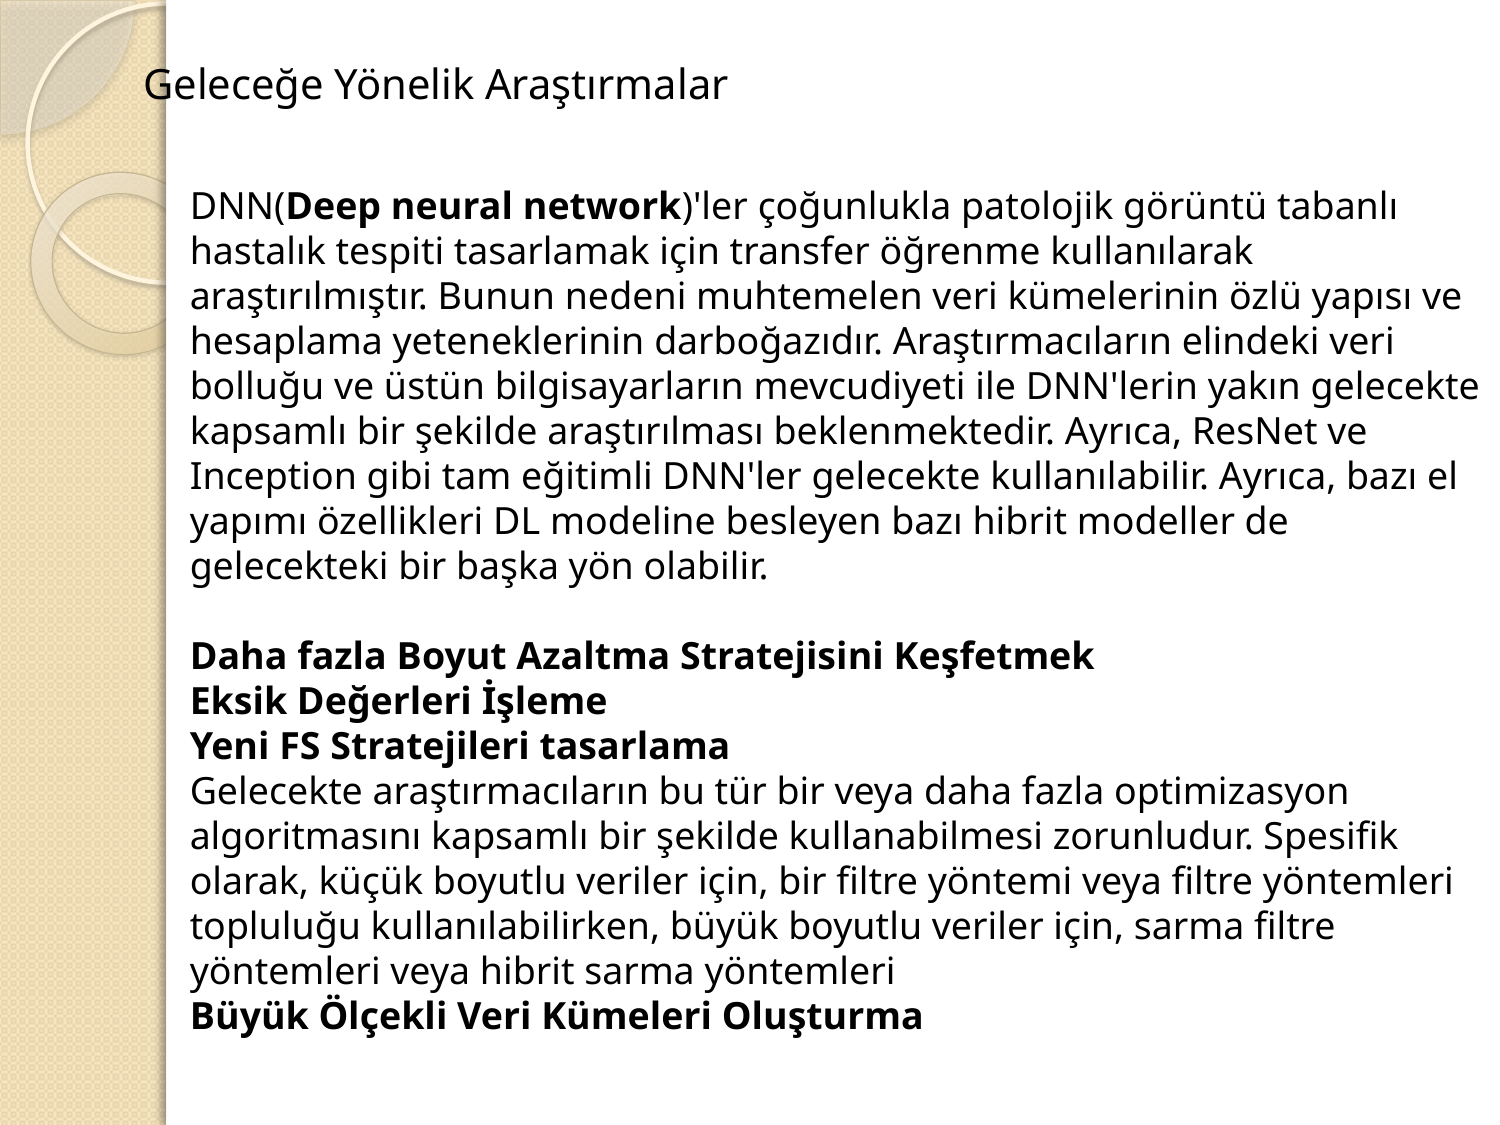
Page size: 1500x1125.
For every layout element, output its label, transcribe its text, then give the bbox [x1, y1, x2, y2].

text_box Geleceğe Yönelik Araştırmalar [128, 50, 744, 115]
text_box DNN(Deep neural network)'ler çoğunlukla patolojik görüntü tabanlı hastalık tespiti tasarlamak için transfer öğrenme kullanılarak araştırılmıştır. Bunun nedeni muhtemelen veri kümelerinin özlü yapısı ve hesaplama yeteneklerinin darboğazıdır. Araştırmacıların elindeki veri bolluğu ve üstün bilgisayarların mevcudiyeti ile DNN'lerin yakın gelecekte kapsamlı bir şekilde araştırılması beklenmektedir. Ayrıca, ResNet ve Inception gibi tam eğitimli DNN'ler gelecekte kullanılabilir. Ayrıca, bazı el yapımı özellikleri DL modeline besleyen bazı hibrit modeller de gelecekteki bir başka yön olabilir. Daha fazla Boyut Azaltma Stratejisini Keşfetmek Eksik Değerleri İşleme Yeni FS Stratejileri tasarlama Gelecekte araştırmacıların bu tür bir veya daha fazla optimizasyon algoritmasını kapsamlı bir şekilde kullanabilmesi zorunludur. Spesifik olarak, küçük boyutlu veriler için, bir filtre yöntemi veya filtre yöntemleri topluluğu kullanılabilirken, büyük boyutlu veriler için, sarma filtre yöntemleri veya hibrit sarma yöntemleri Büyük Ölçekli Veri Kümeleri Oluşturma [174, 174, 1500, 1045]
